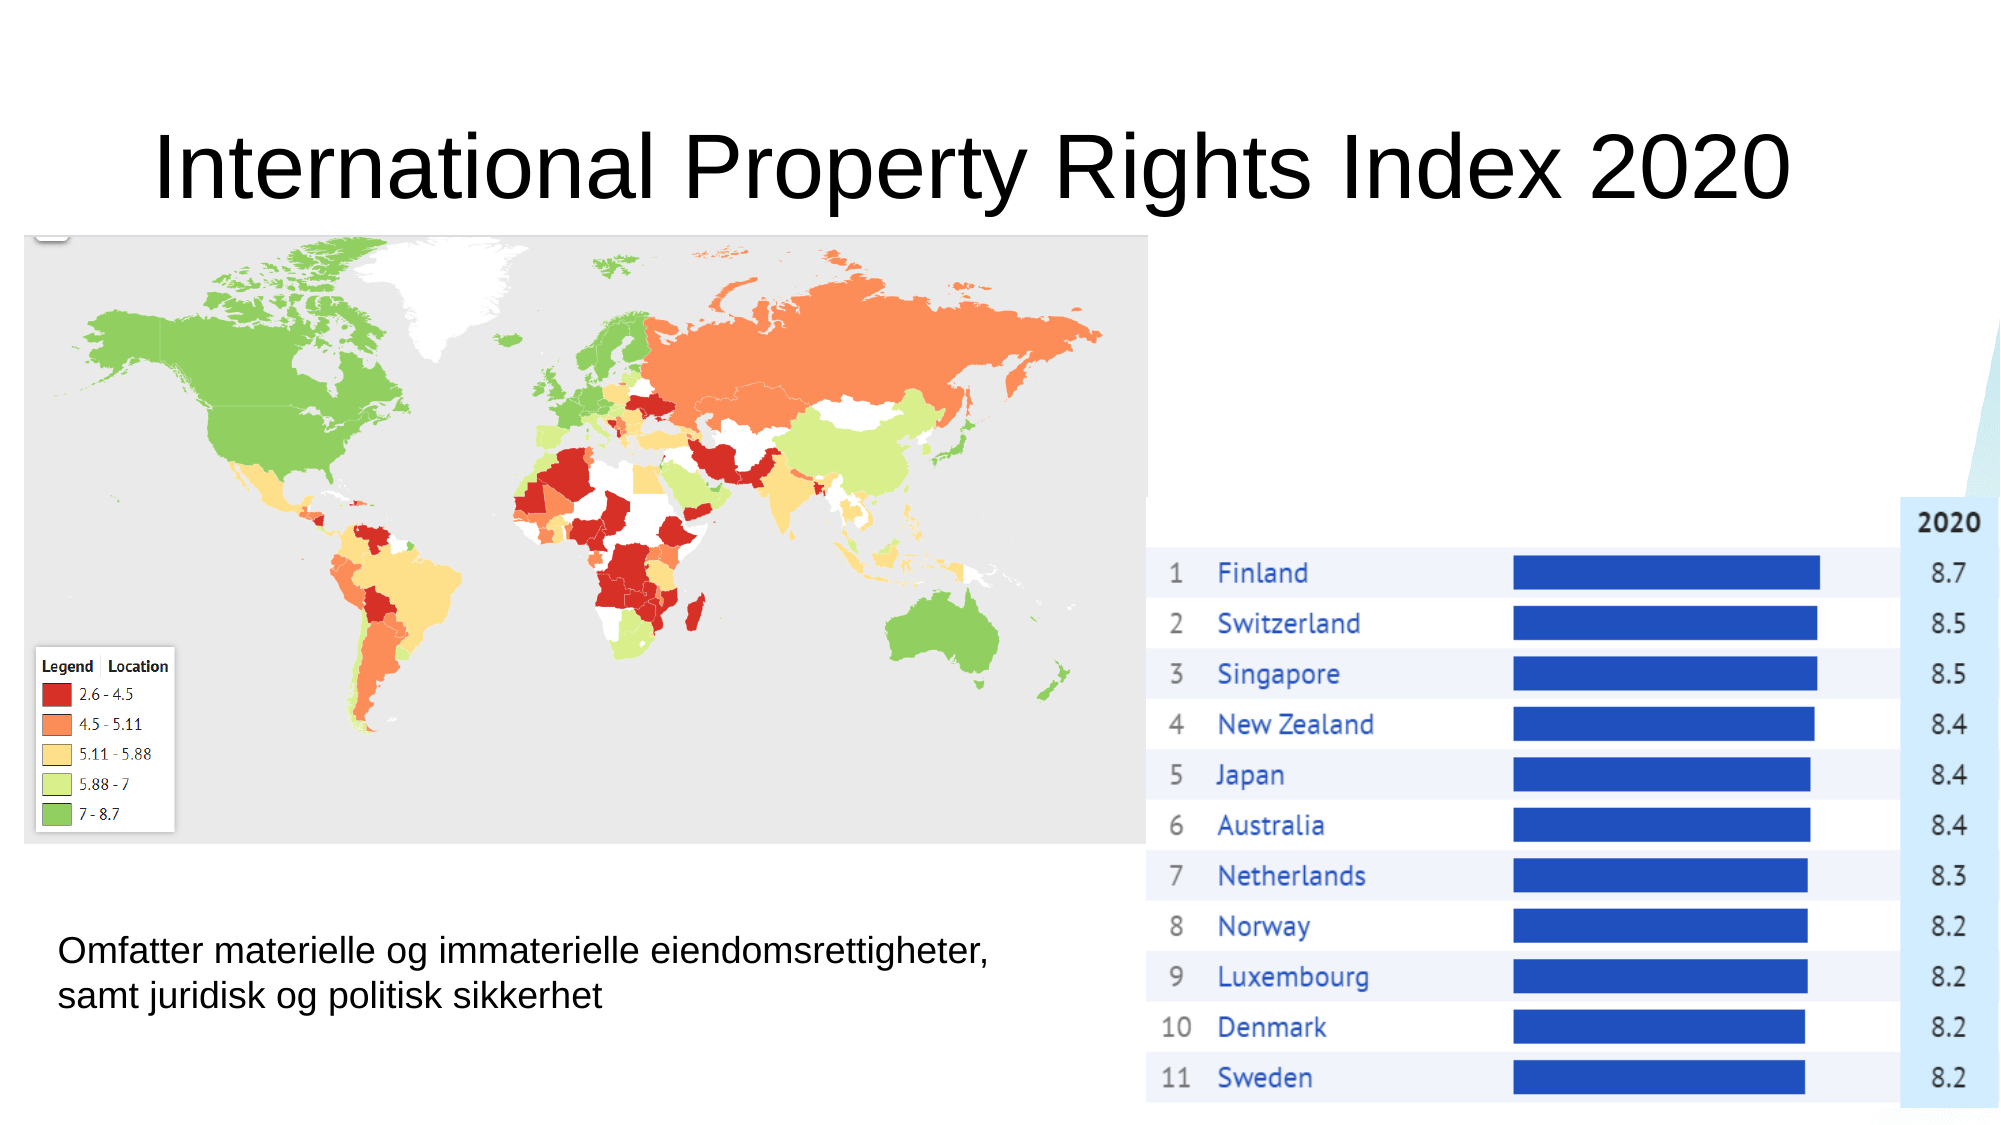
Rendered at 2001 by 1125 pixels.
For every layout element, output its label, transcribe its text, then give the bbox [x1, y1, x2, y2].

text_box Omfatter materielle og immaterielle eiendomsrettigheter, samt juridisk og politisk sikkerhet [42, 918, 1005, 1023]
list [1146, 497, 2000, 1108]
picture [0, 0, 2000, 1125]
title International Property Rights Index 2020 [137, 59, 1863, 278]
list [24, 235, 1148, 845]
